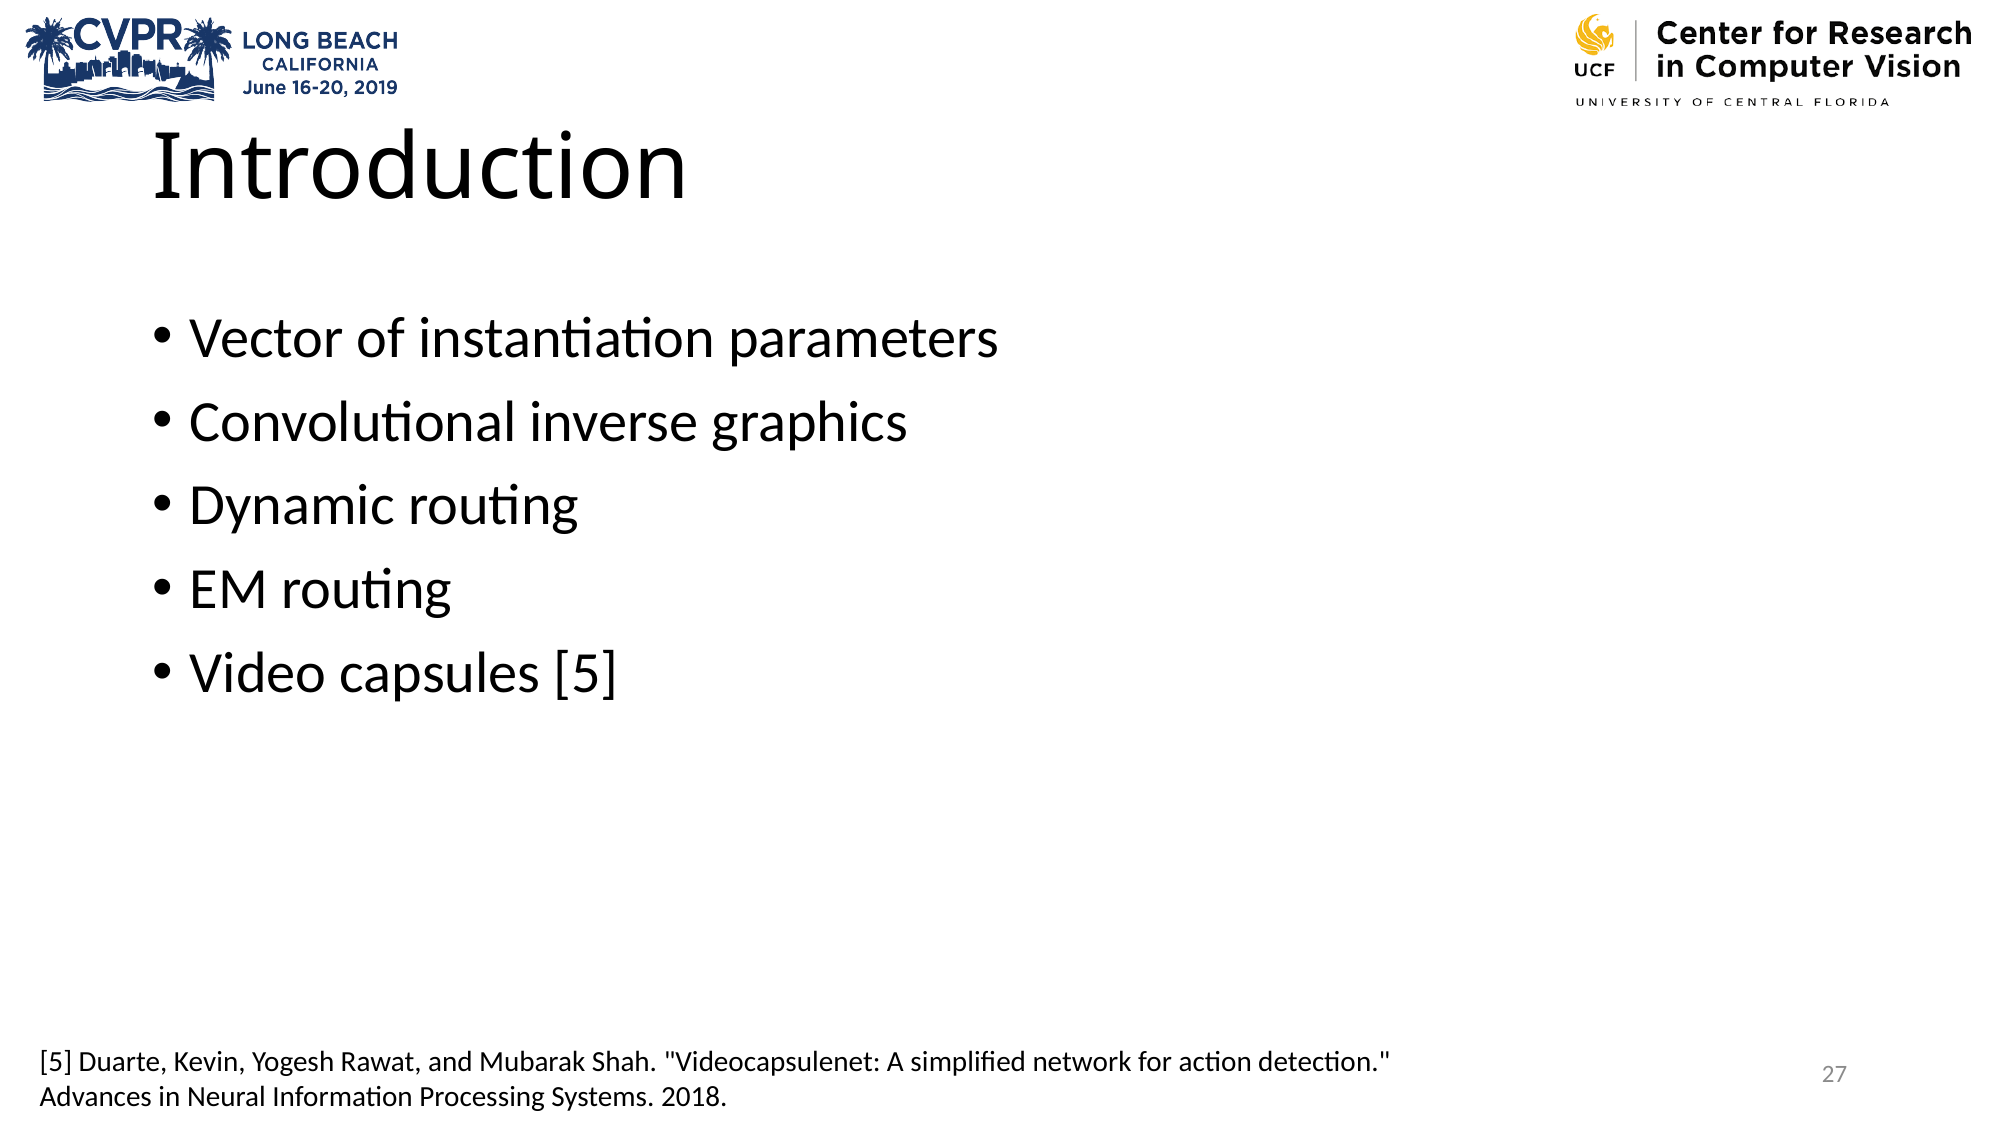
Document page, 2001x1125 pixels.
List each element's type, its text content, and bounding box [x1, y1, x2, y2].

slide_number 27 [1436, 1042, 1863, 1103]
list Vector of instantiation parameters Convolutional inverse graphics Dynamic routing EM routing Video capsules [5] [137, 299, 1863, 1014]
text_box [5] Duarte, Kevin, Yogesh Rawat, and Mubarak Shah. "Videocapsulenet: A simplified network for action detection." Advances in Neural Information Processing Systems. 2018. [24, 1035, 1436, 1120]
title Introduction [137, 59, 1863, 278]
picture [1575, 14, 1974, 106]
picture [25, 17, 397, 102]
